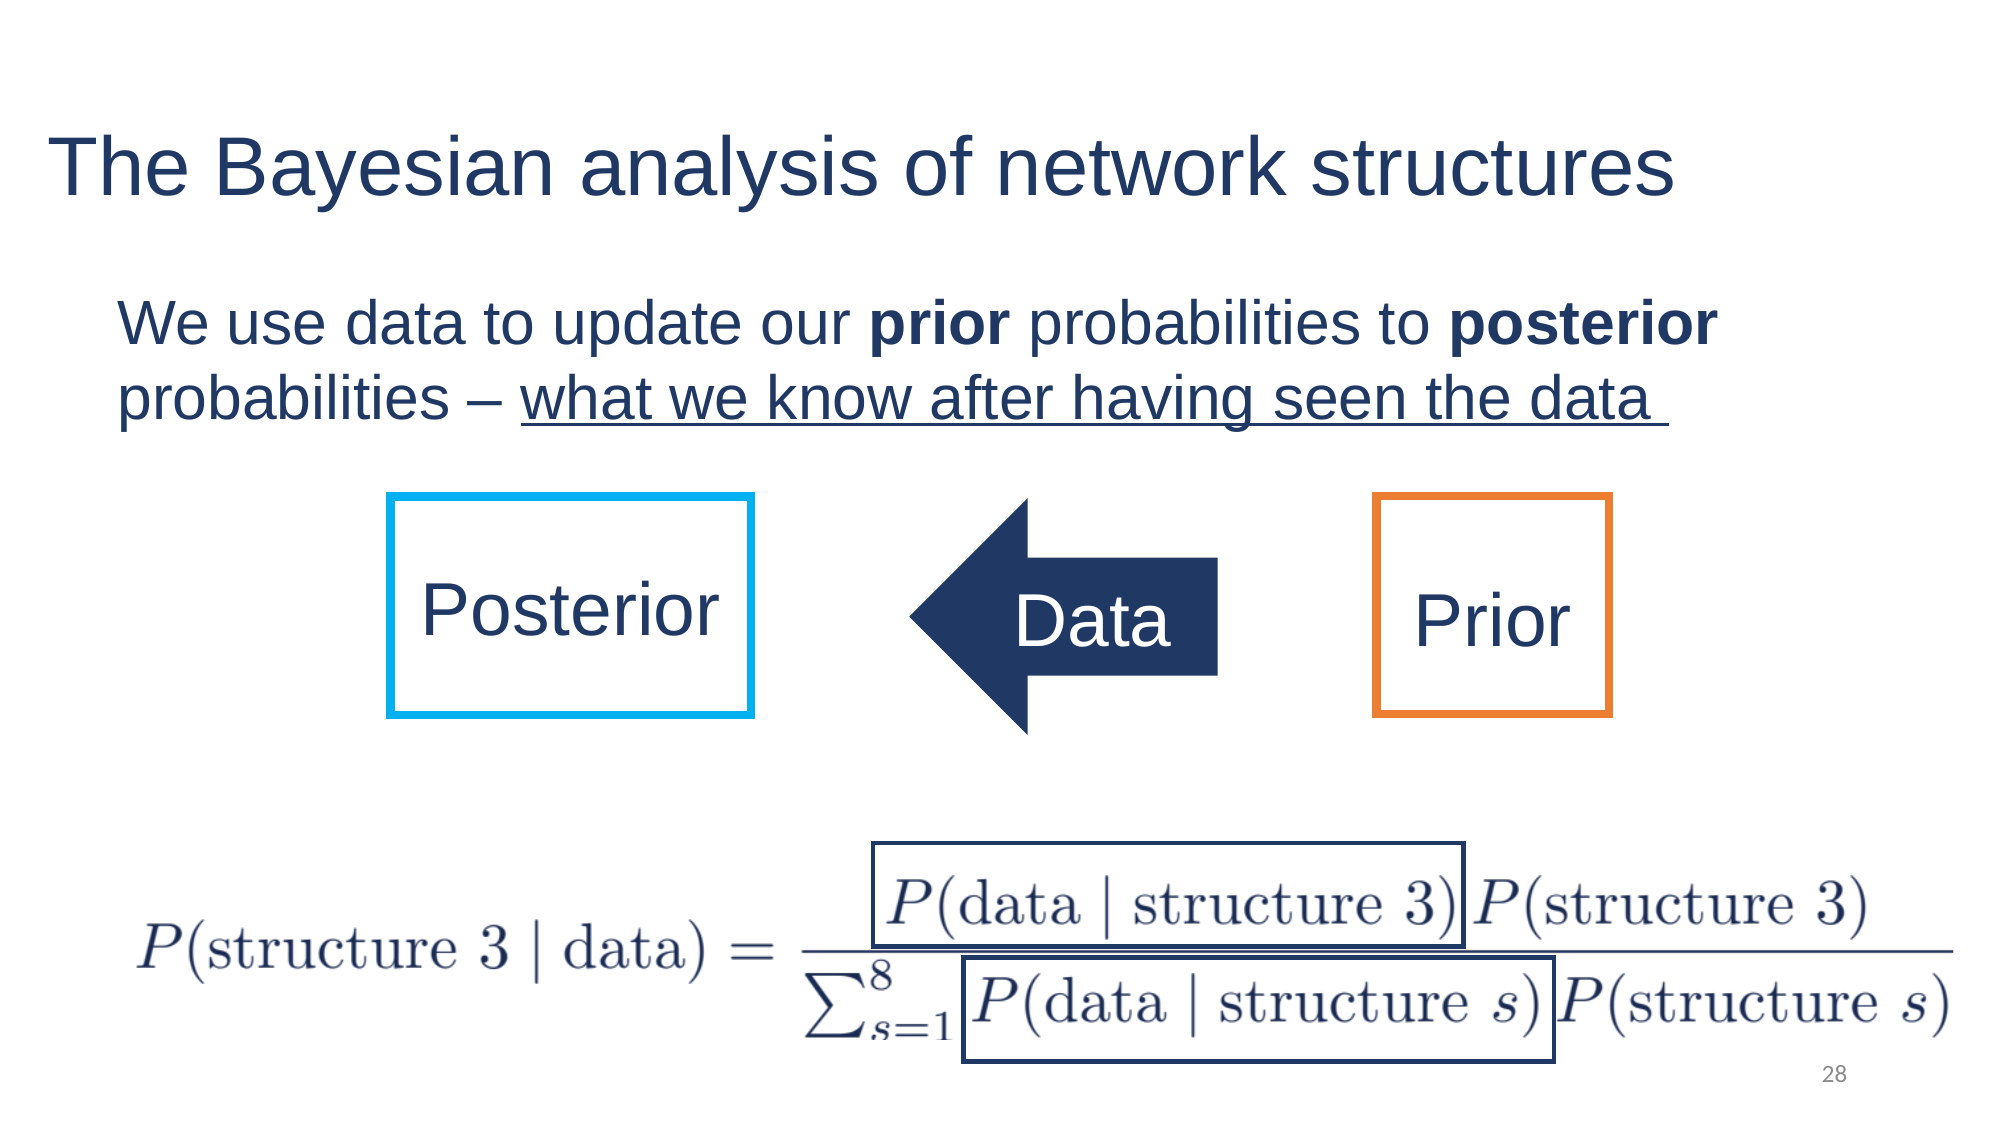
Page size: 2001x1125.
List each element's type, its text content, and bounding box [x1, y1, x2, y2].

slide_number 28 [1412, 1042, 1863, 1103]
text_box [961, 1040, 1412, 1064]
title The Bayesian analysis of network structures [32, 59, 1863, 278]
picture [136, 874, 1954, 1040]
text_box [871, 841, 1466, 874]
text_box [390, 495, 1610, 733]
text_box We use data to update our prior probabilities to posterior probabilities – what we know after having seen the data [102, 274, 1863, 515]
